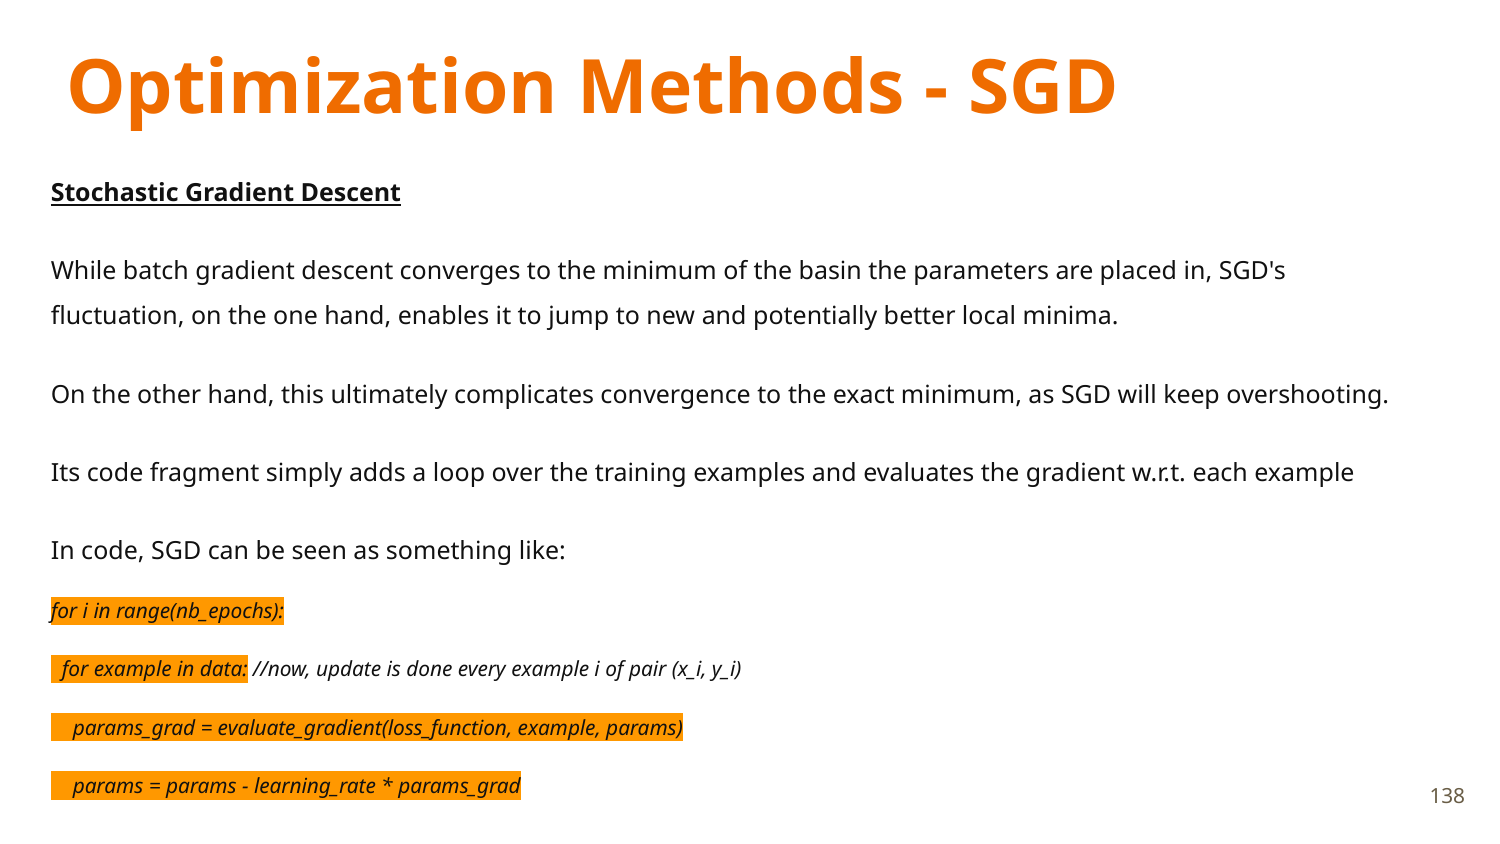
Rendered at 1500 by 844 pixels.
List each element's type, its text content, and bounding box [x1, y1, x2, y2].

text_box Stochastic Gradient Descent While batch gradient descent converges to the minimum of the basin the parameters are placed in, SGD's fluctuation, on the one hand, enables it to jump to new and potentially better local minima. On the other hand, this ultimately complicates convergence to the exact minimum, as SGD will keep overshooting. Its code fragment simply adds a loop over the training examples and evaluates the gradient w.r.t. each example In code, SGD can be seen as something like: for i in range(nb_epochs): for example in data: //now, update is done every example i of pair (x_i, y_i) params_grad = evaluate_gradient(loss_function, example, params) params = params - learning_rate * params_grad [35, 146, 1426, 844]
slide_number 138 [1389, 764, 1480, 830]
title Optimization Methods - SGD [51, 23, 1411, 146]
